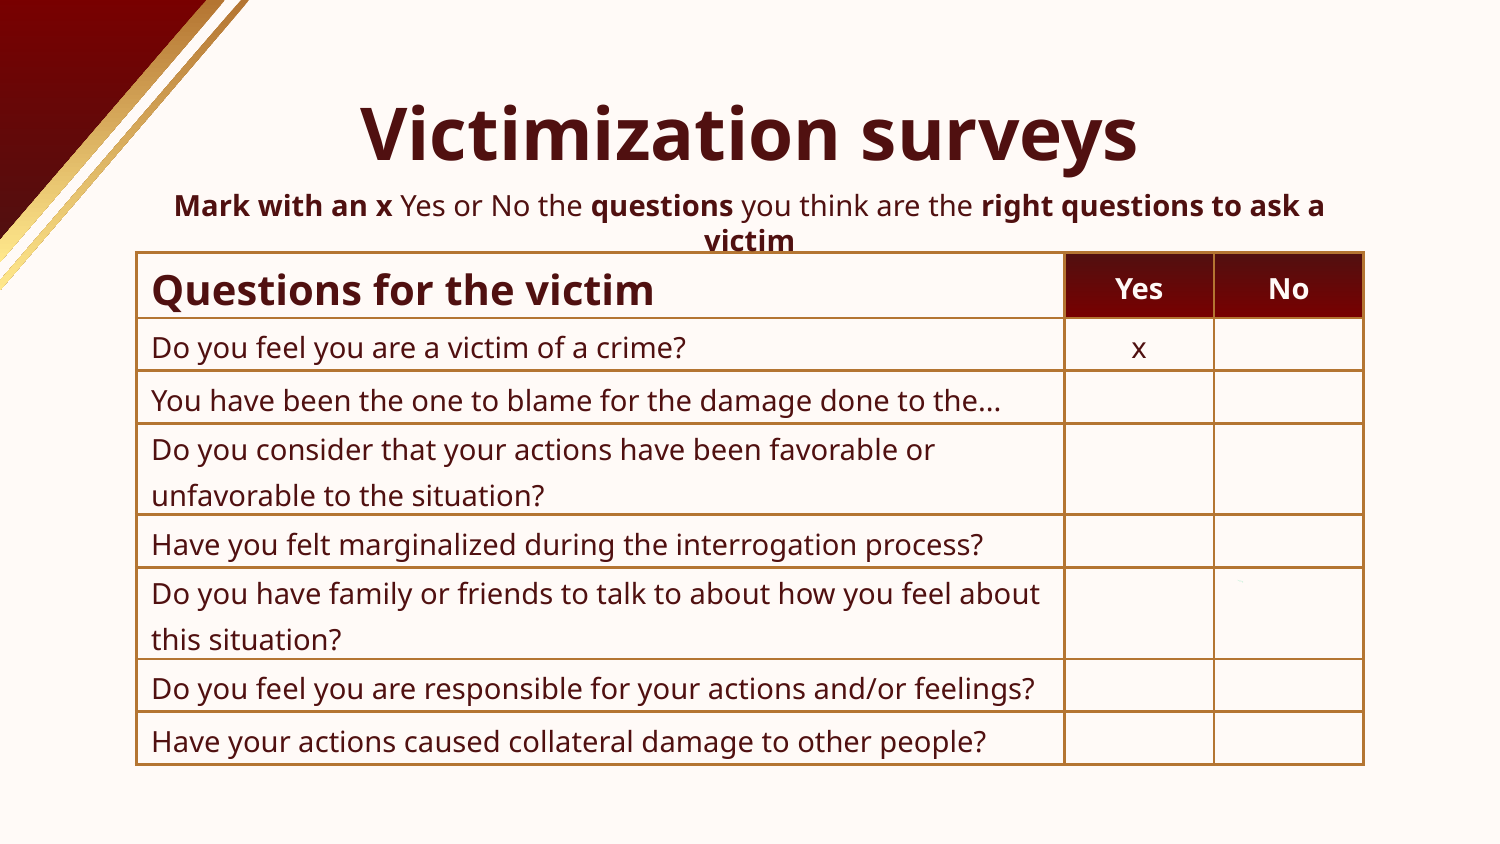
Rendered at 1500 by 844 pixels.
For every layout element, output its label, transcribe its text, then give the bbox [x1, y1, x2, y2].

table_cell [1215, 319, 1362, 369]
table_cell [1215, 713, 1362, 763]
table_cell Do you feel you are responsible for your actions and/or feelings? [138, 660, 1063, 710]
title Victimization surveys [118, 72, 1382, 167]
table_cell [1215, 372, 1362, 422]
table_cell [1066, 516, 1213, 566]
table_cell x [1066, 319, 1213, 369]
table_header Yes [1066, 254, 1213, 317]
table_cell [1066, 372, 1213, 422]
table_cell You have been the one to blame for the damage done to the... [138, 372, 1063, 422]
table_cell [1066, 569, 1213, 658]
text_box Mark with an x Yes or No the questions you think are the right questions to ask a victim [117, 172, 1382, 229]
table_header Questions for the victim [138, 254, 1063, 317]
table_cell Have you felt marginalized during the interrogation process? [138, 516, 1063, 566]
table_cell Do you feel you are a victim of a crime? [138, 319, 1063, 369]
table_cell Have your actions caused collateral damage to other people? [138, 713, 1063, 763]
table_cell [1215, 425, 1362, 513]
table_cell [1215, 660, 1362, 710]
table_cell Do you have family or friends to talk to about how you feel about this situation? [138, 569, 1063, 658]
table_cell [1215, 569, 1362, 658]
table_header No [1215, 254, 1362, 317]
table_cell Do you consider that your actions have been favorable or unfavorable to the situation? [138, 425, 1063, 513]
table_cell [1215, 516, 1362, 566]
table_cell [1066, 425, 1213, 513]
table_cell [1066, 660, 1213, 710]
table_cell [1066, 713, 1213, 763]
